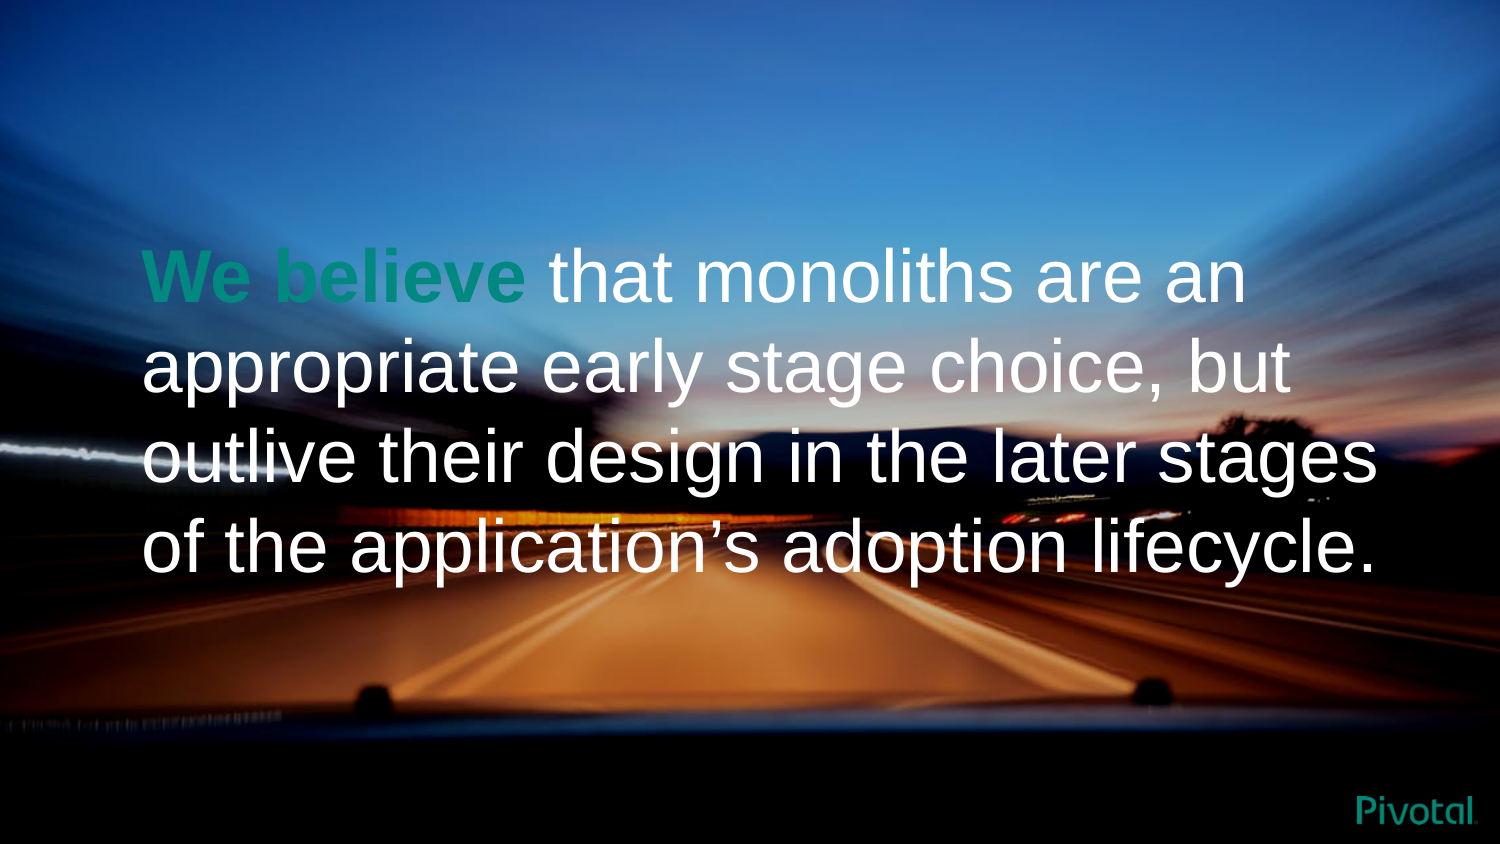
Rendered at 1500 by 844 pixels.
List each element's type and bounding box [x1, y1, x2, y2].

picture [1356, 796, 1478, 825]
list [0, 0, 1500, 844]
